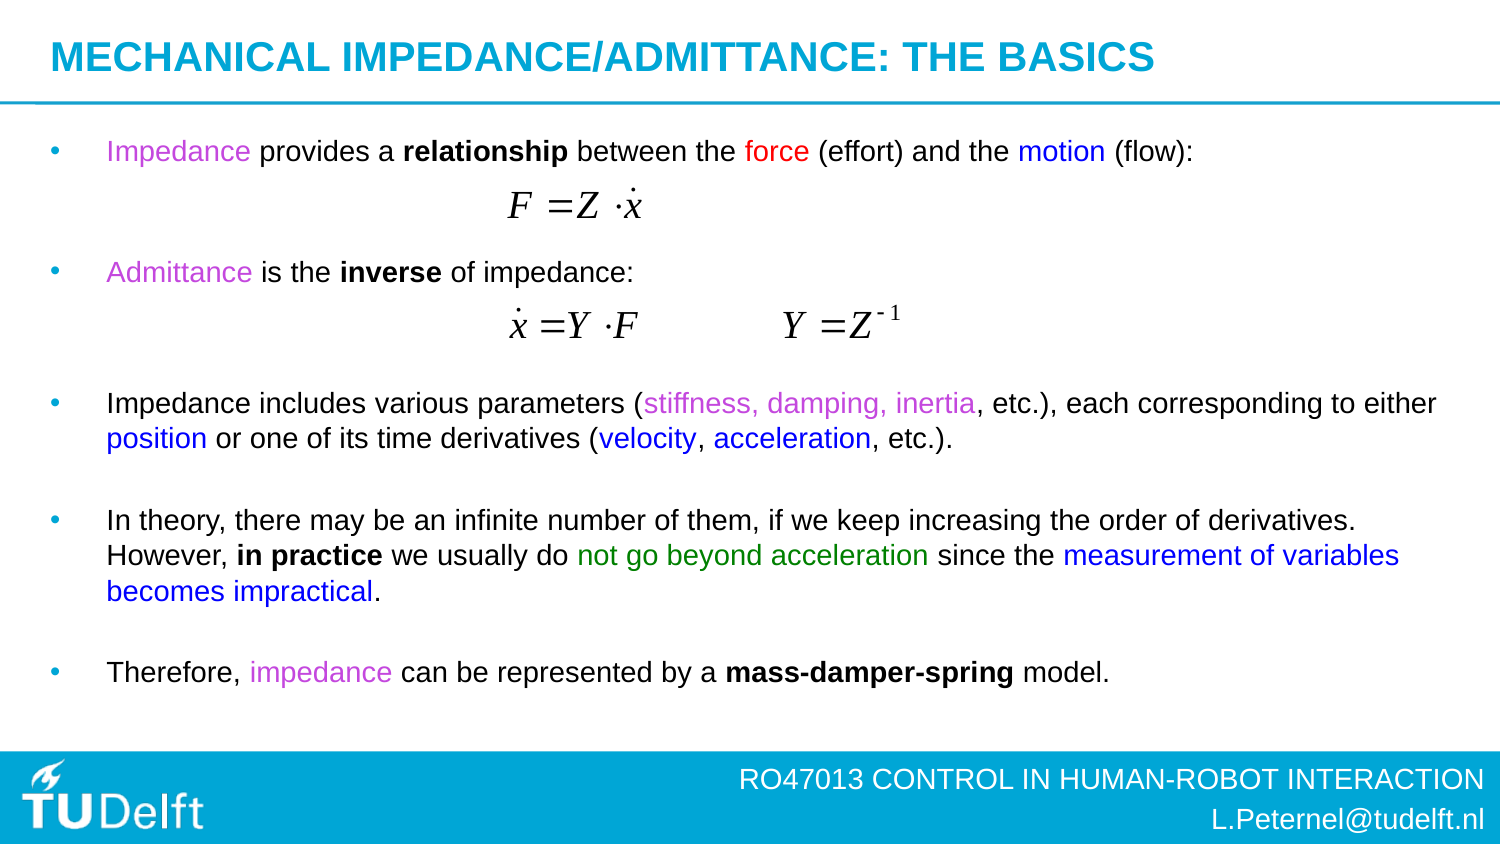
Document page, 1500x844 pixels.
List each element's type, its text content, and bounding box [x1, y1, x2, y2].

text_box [499, 181, 650, 229]
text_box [777, 295, 908, 346]
list Impedance provides a relationship between the force (effort) and the motion (flow): Admittance is the inverse of impedance: Impedance includes various parameters (stiffness, damping, inertia, etc.), each corresponding to either position or one of its time derivatives (velocity, acceleration, etc.). In theory, there may be an infinite number of them, if we keep increasing the order of derivatives. However, in practice we usually do not go beyond acceleration since the measurement of variables becomes impractical. Therefore, impedance can be represented by a mass-damper-spring model. [35, 114, 1455, 739]
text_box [501, 302, 649, 349]
title MECHANICAL IMPEDANCE/ADMITTANCE: THE BASICS [35, 17, 1455, 92]
